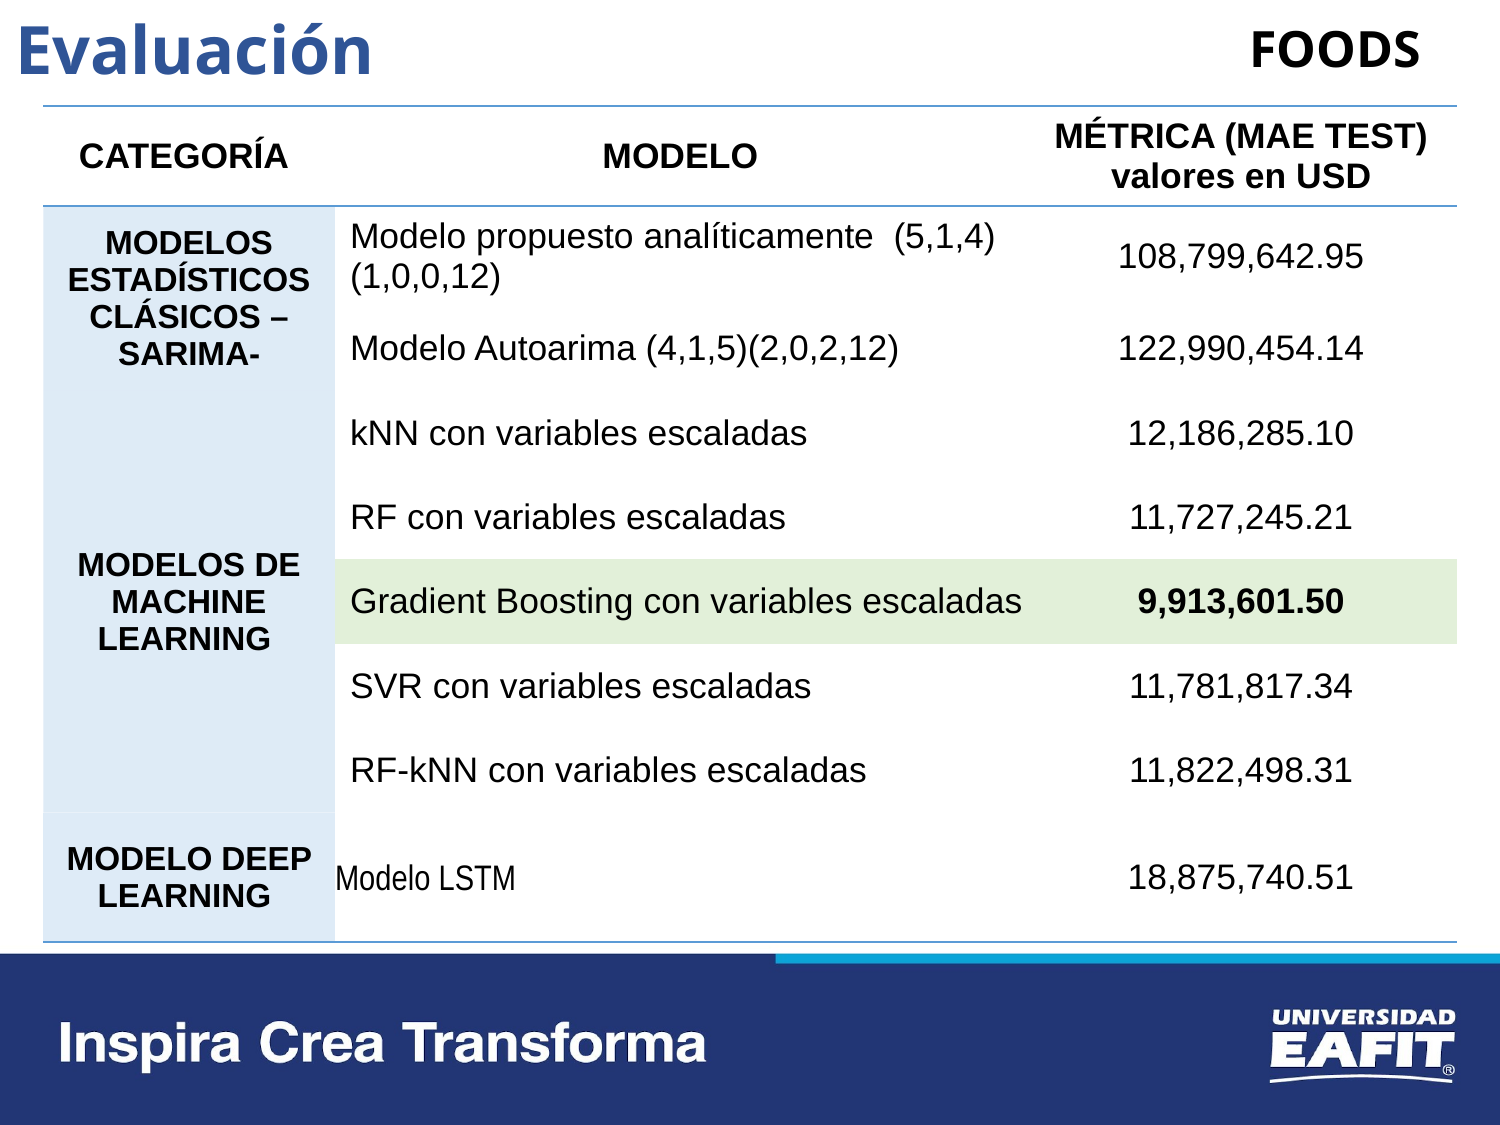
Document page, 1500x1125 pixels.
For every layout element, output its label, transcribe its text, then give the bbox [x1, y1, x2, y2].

text_box Evaluación [0, 0, 1500, 95]
table_cell 12,186,285.10 [1026, 391, 1457, 475]
table_cell Gradient Boosting con variables escaladas [335, 559, 1026, 644]
table_header MÉTRICA (MAE TEST) valores en USD [1026, 107, 1457, 205]
table_cell MODELOS DE MACHINE LEARNING [43, 391, 335, 813]
table_cell Modelo propuesto analíticamente (5,1,4)(1,0,0,12) [335, 207, 1026, 306]
table_cell RF con variables escaladas [335, 475, 1026, 559]
table_header CATEGORÍA [43, 107, 335, 205]
table_cell 9,913,601.50 [1026, 559, 1457, 644]
table_cell Modelo Autoarima (4,1,5)(2,0,2,12) [335, 306, 1026, 391]
table_cell 11,727,245.21 [1026, 475, 1457, 559]
table_cell 108,799,642.95 [1026, 207, 1457, 306]
table_cell Modelo LSTM [335, 813, 1026, 941]
table_cell 18,875,740.51 [1026, 813, 1457, 941]
text_box FOODS [1123, 10, 1500, 85]
table_cell kNN con variables escaladas [335, 391, 1026, 475]
table_cell 122,990,454.14 [1026, 306, 1457, 391]
table_header MODELO [335, 107, 1026, 205]
table_cell 11,822,498.31 [1026, 728, 1457, 813]
table_cell RF-kNN con variables escaladas [335, 728, 1026, 813]
table_cell MODELOS ESTADÍSTICOS CLÁSICOS – SARIMA- [43, 207, 335, 391]
table_cell SVR con variables escaladas [335, 644, 1026, 728]
picture [0, 95, 1500, 1125]
table_cell 11,781,817.34 [1026, 644, 1457, 728]
table_cell MODELO DEEP LEARNING [43, 813, 335, 941]
